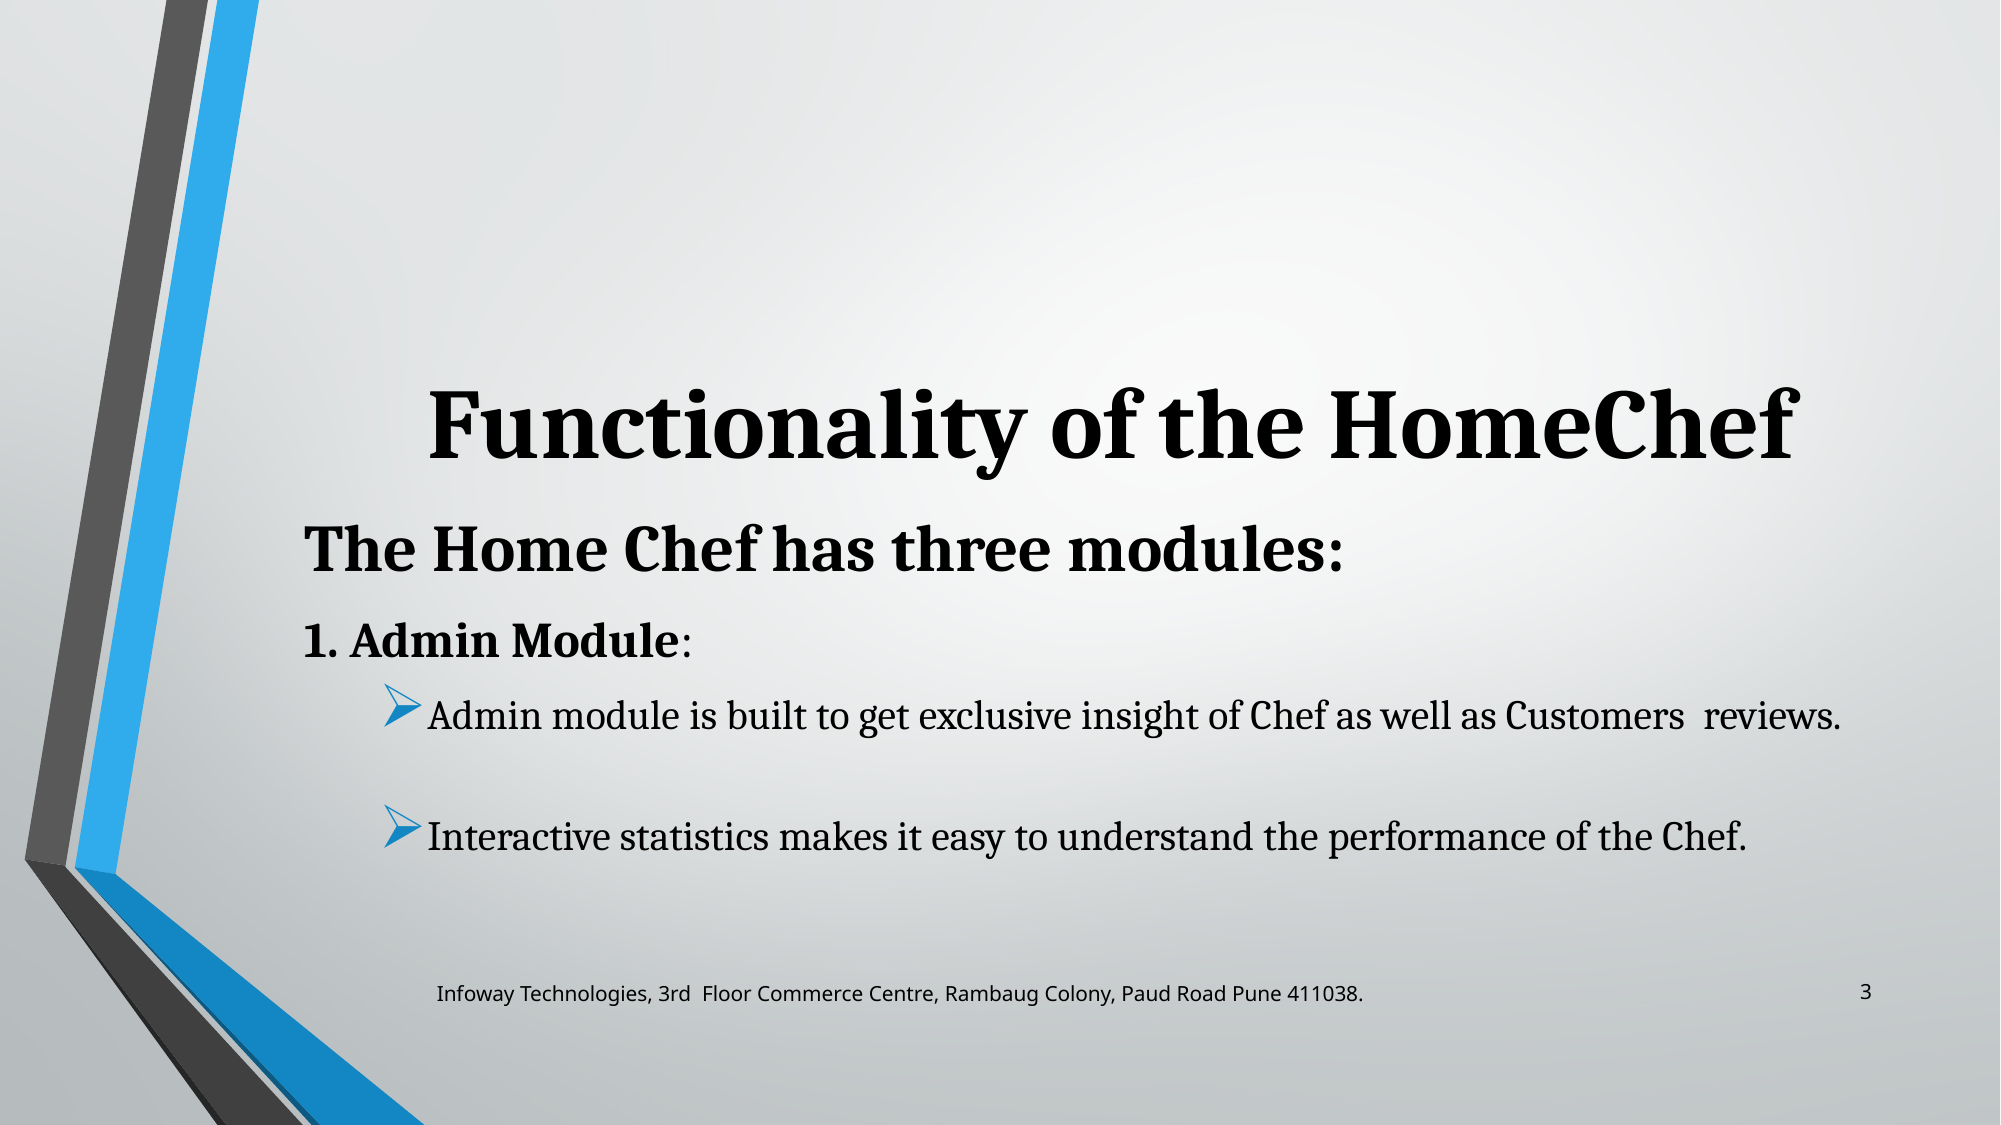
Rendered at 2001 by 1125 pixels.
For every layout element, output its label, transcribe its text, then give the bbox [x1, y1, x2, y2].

list Functionality of the HomeChef The Home Chef has three modules: 1. Admin Module: Admin module is built to get exclusive insight of Chef as well as Customers reviews. Interactive statistics makes it easy to understand the performance of the Chef. [289, 236, 1933, 889]
footer Infoway Technologies, 3rd Floor Commerce Centre, Rambaug Colony, Paud Road Pune 411038. [421, 965, 1584, 1025]
slide_number 3 [1796, 962, 1887, 1023]
